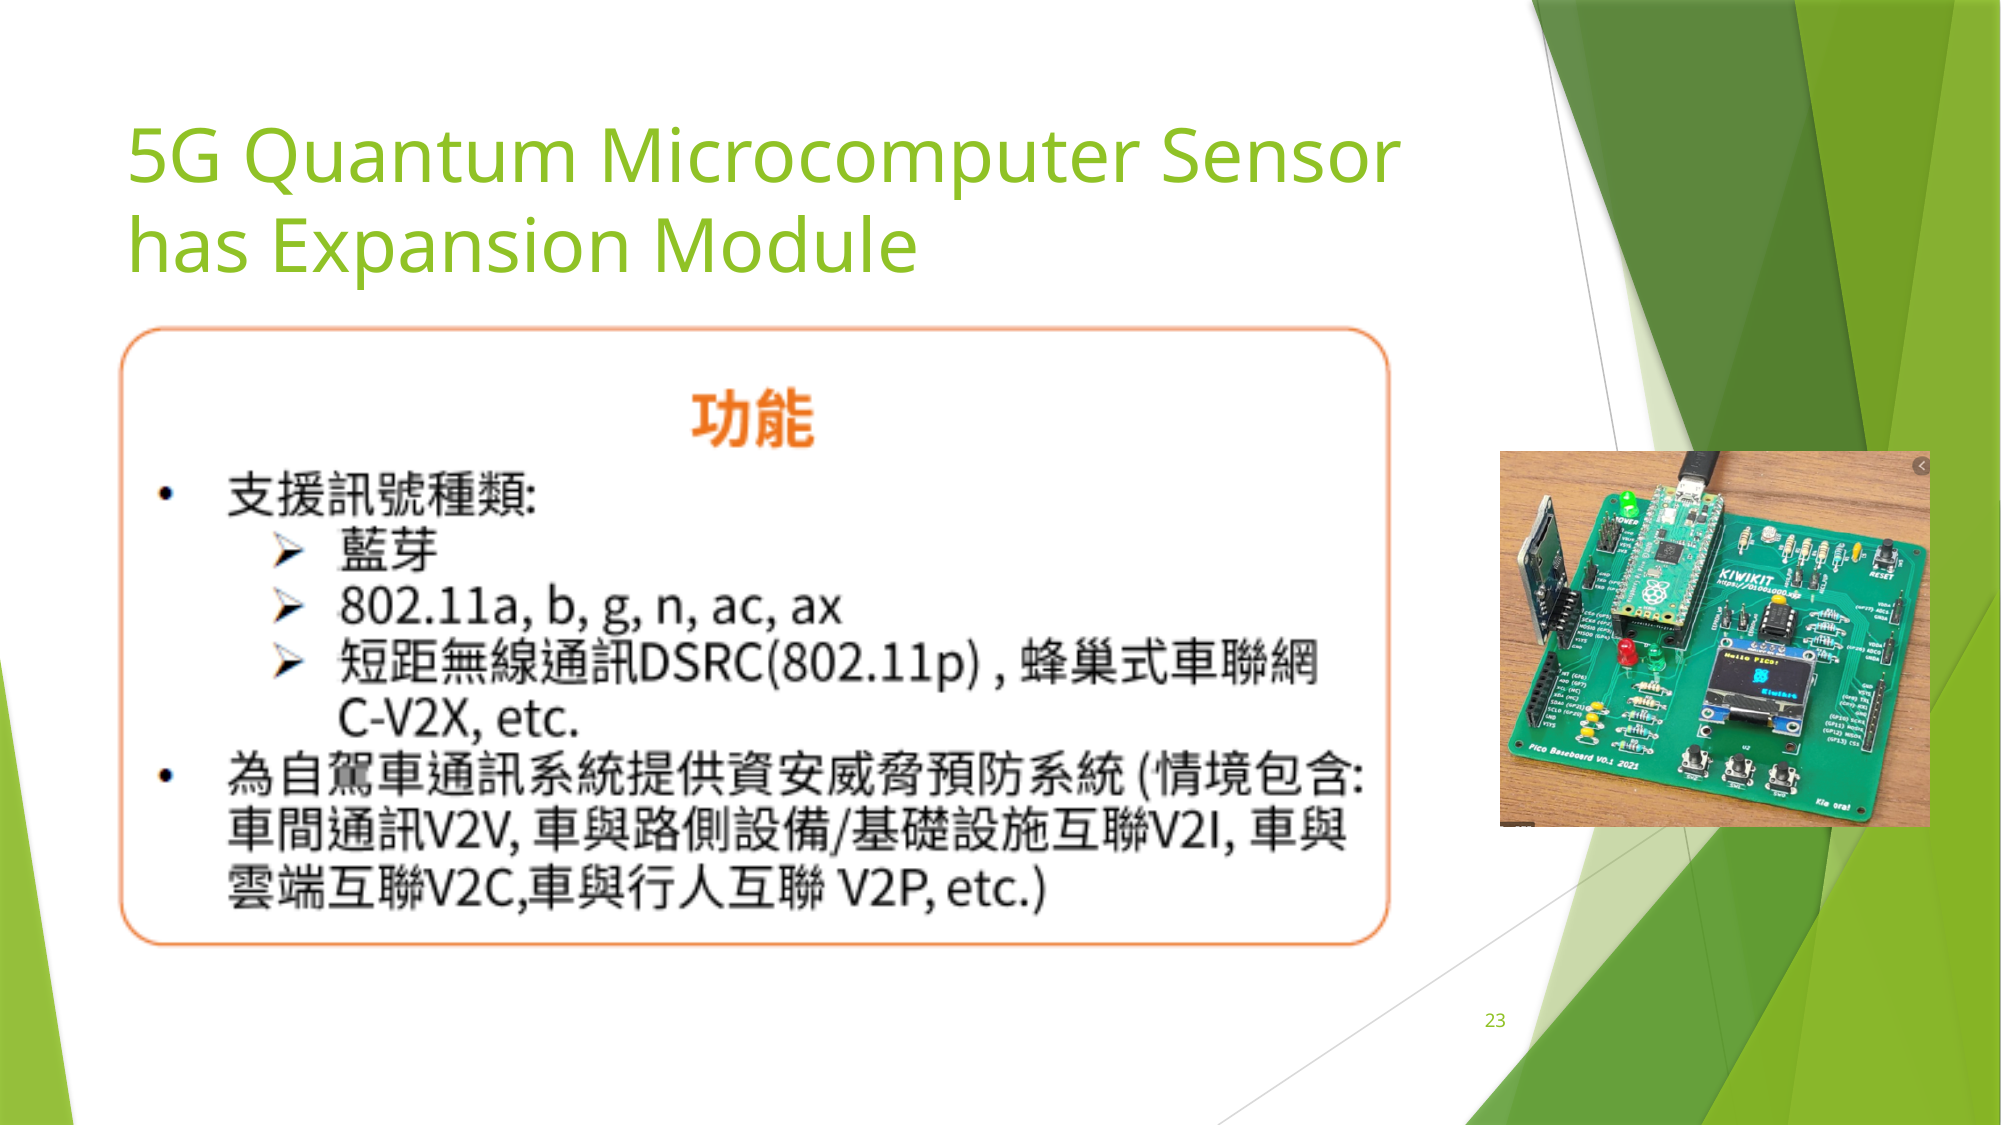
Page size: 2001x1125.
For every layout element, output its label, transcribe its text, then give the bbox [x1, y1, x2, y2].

title 5G Quantum Microcomputer Sensor has Expansion Module [111, 99, 1522, 317]
picture [1500, 451, 1930, 828]
slide_number 23 [1409, 991, 1522, 1051]
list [110, 316, 1410, 963]
